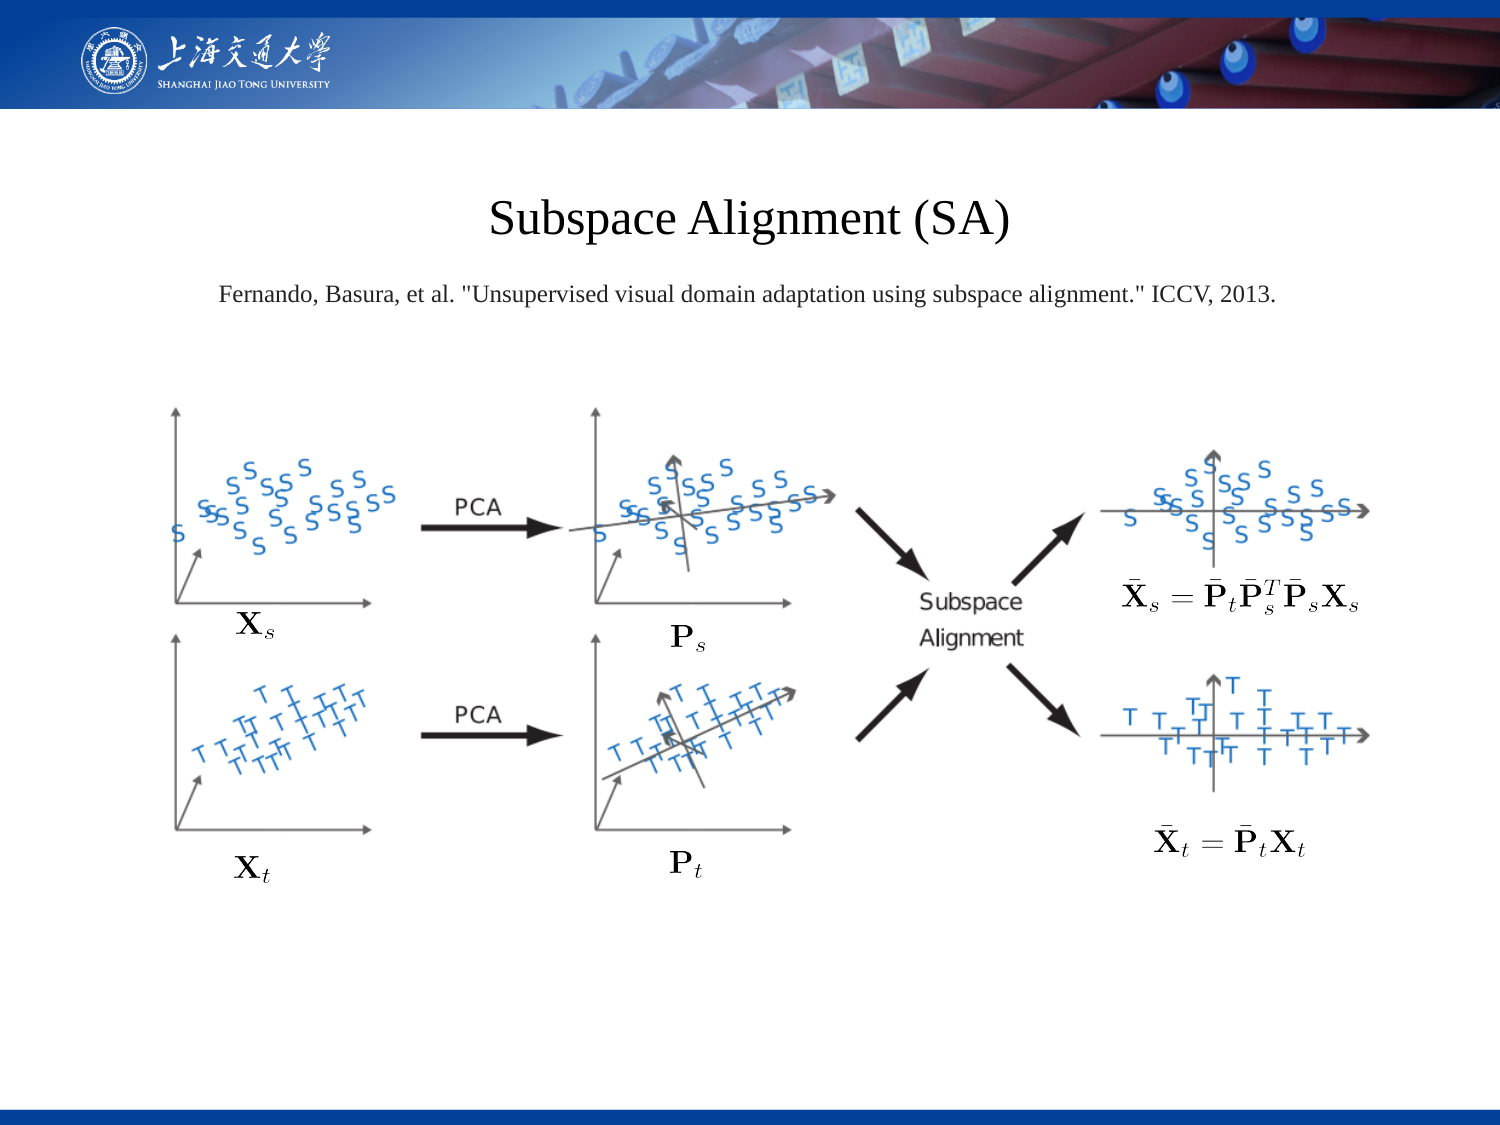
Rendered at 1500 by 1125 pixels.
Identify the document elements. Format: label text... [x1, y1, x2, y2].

text_box Fernando, Basura, et al. "Unsupervised visual domain adaptation using subspace alignment." ICCV, 2013. [203, 270, 1305, 303]
picture [154, 303, 1394, 948]
text_box Subspace Alignment (SA) [473, 177, 1027, 252]
picture [0, 18, 1500, 109]
